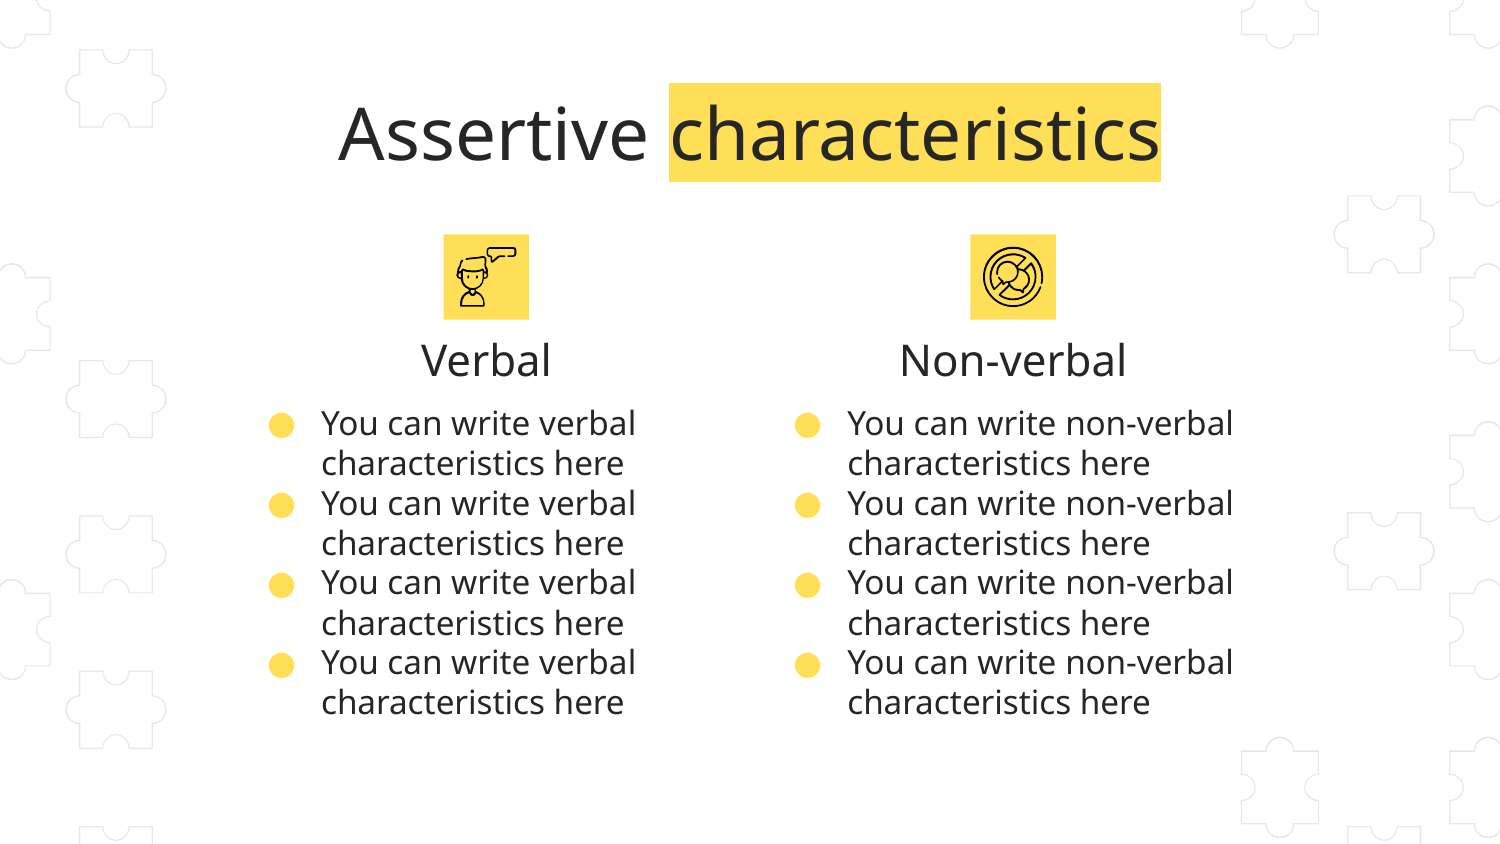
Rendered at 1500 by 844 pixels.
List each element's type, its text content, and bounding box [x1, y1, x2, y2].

title Assertive characteristics [118, 72, 1382, 167]
subtitle You can write verbal characteristics here You can write verbal characteristics here You can write verbal characteristics here You can write verbal characteristics here [231, 400, 742, 742]
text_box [970, 234, 1057, 320]
subtitle Verbal [231, 331, 742, 400]
subtitle Non-verbal [757, 331, 1269, 400]
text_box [443, 234, 530, 320]
subtitle You can write non-verbal characteristics here You can write non-verbal characteristics here You can write non-verbal characteristics here You can write non-verbal characteristics here [757, 400, 1269, 742]
